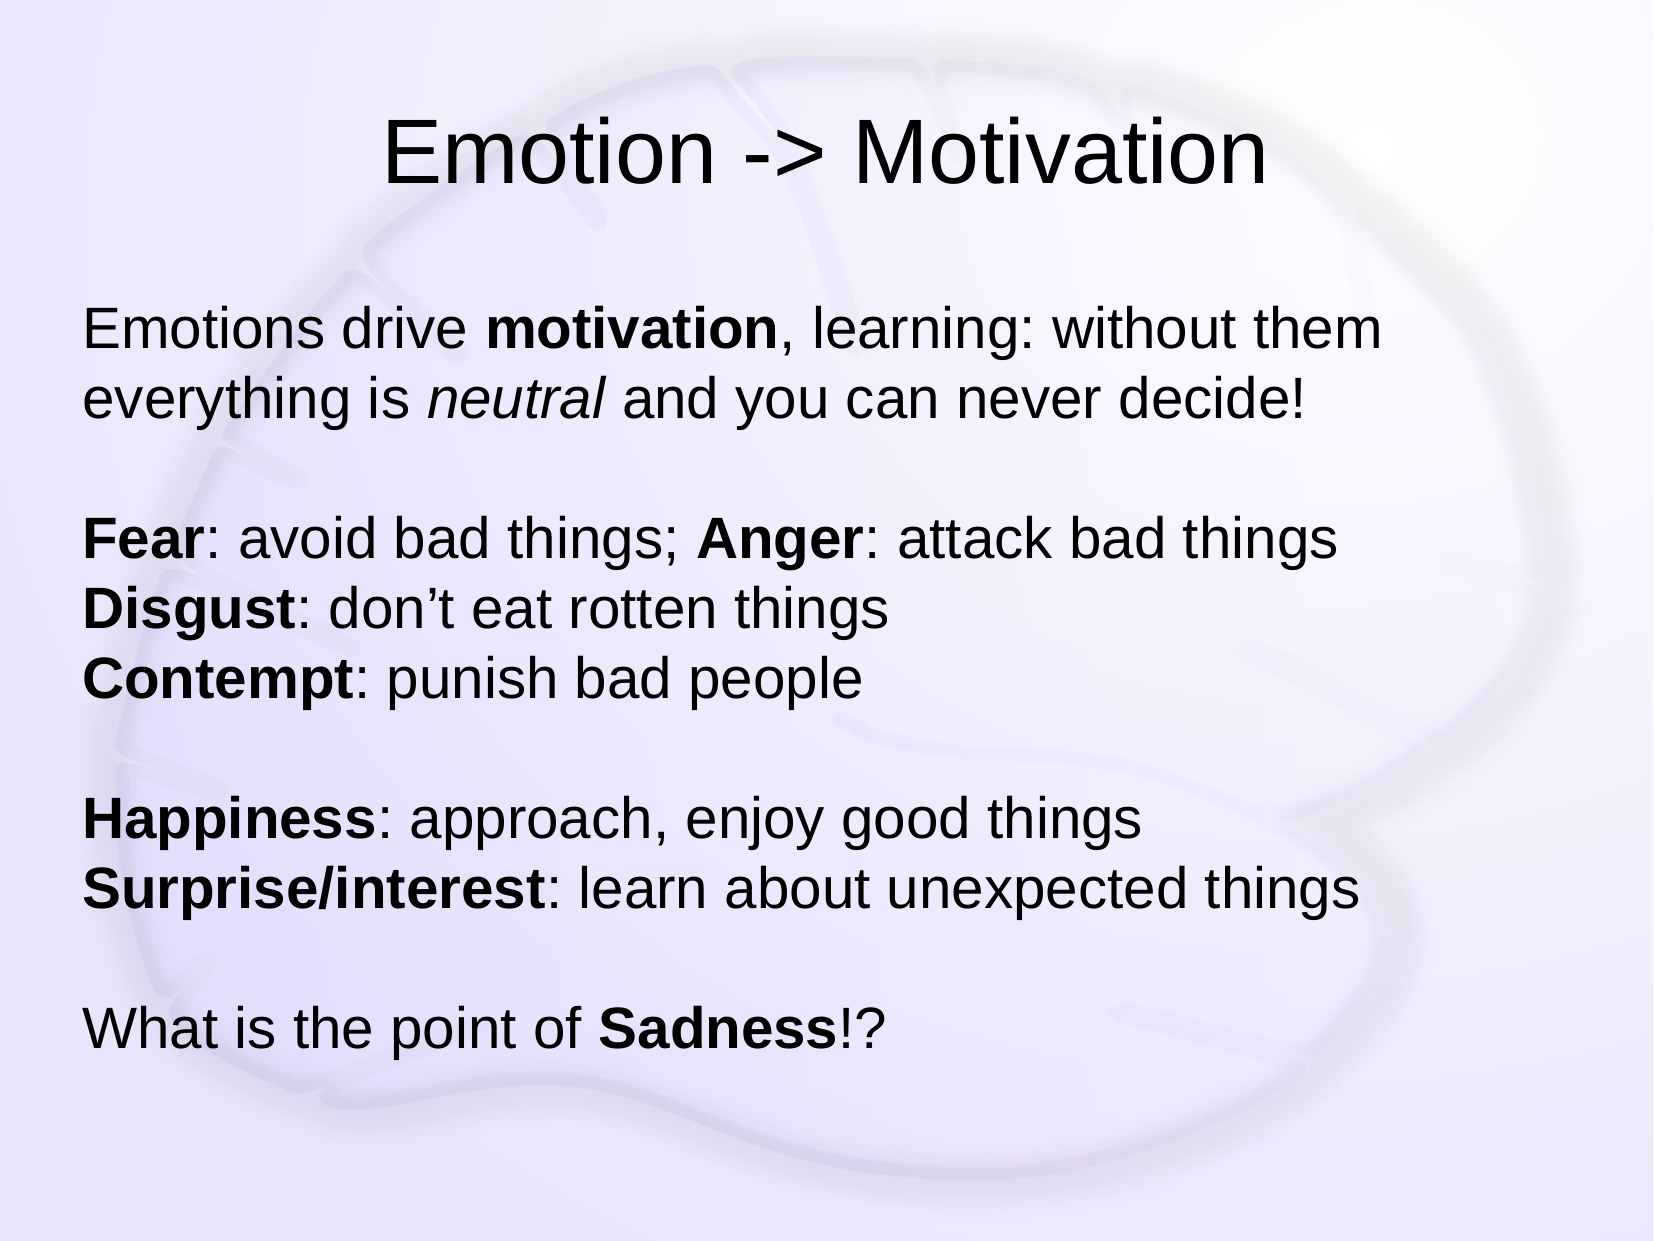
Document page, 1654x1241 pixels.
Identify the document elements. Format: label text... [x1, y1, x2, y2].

list Emotions drive motivation, learning: without them everything is neutral and you can never decide! Fear: avoid bad things; Anger: attack bad things Disgust: don’t eat rotten things Contempt: punish bad people Happiness: approach, enjoy good things Surprise/interest: learn about unexpected things What is the point of Sadness!? [82, 290, 1571, 1110]
picture [0, 0, 1654, 1241]
title Emotion -> Motivation [82, 49, 1571, 257]
